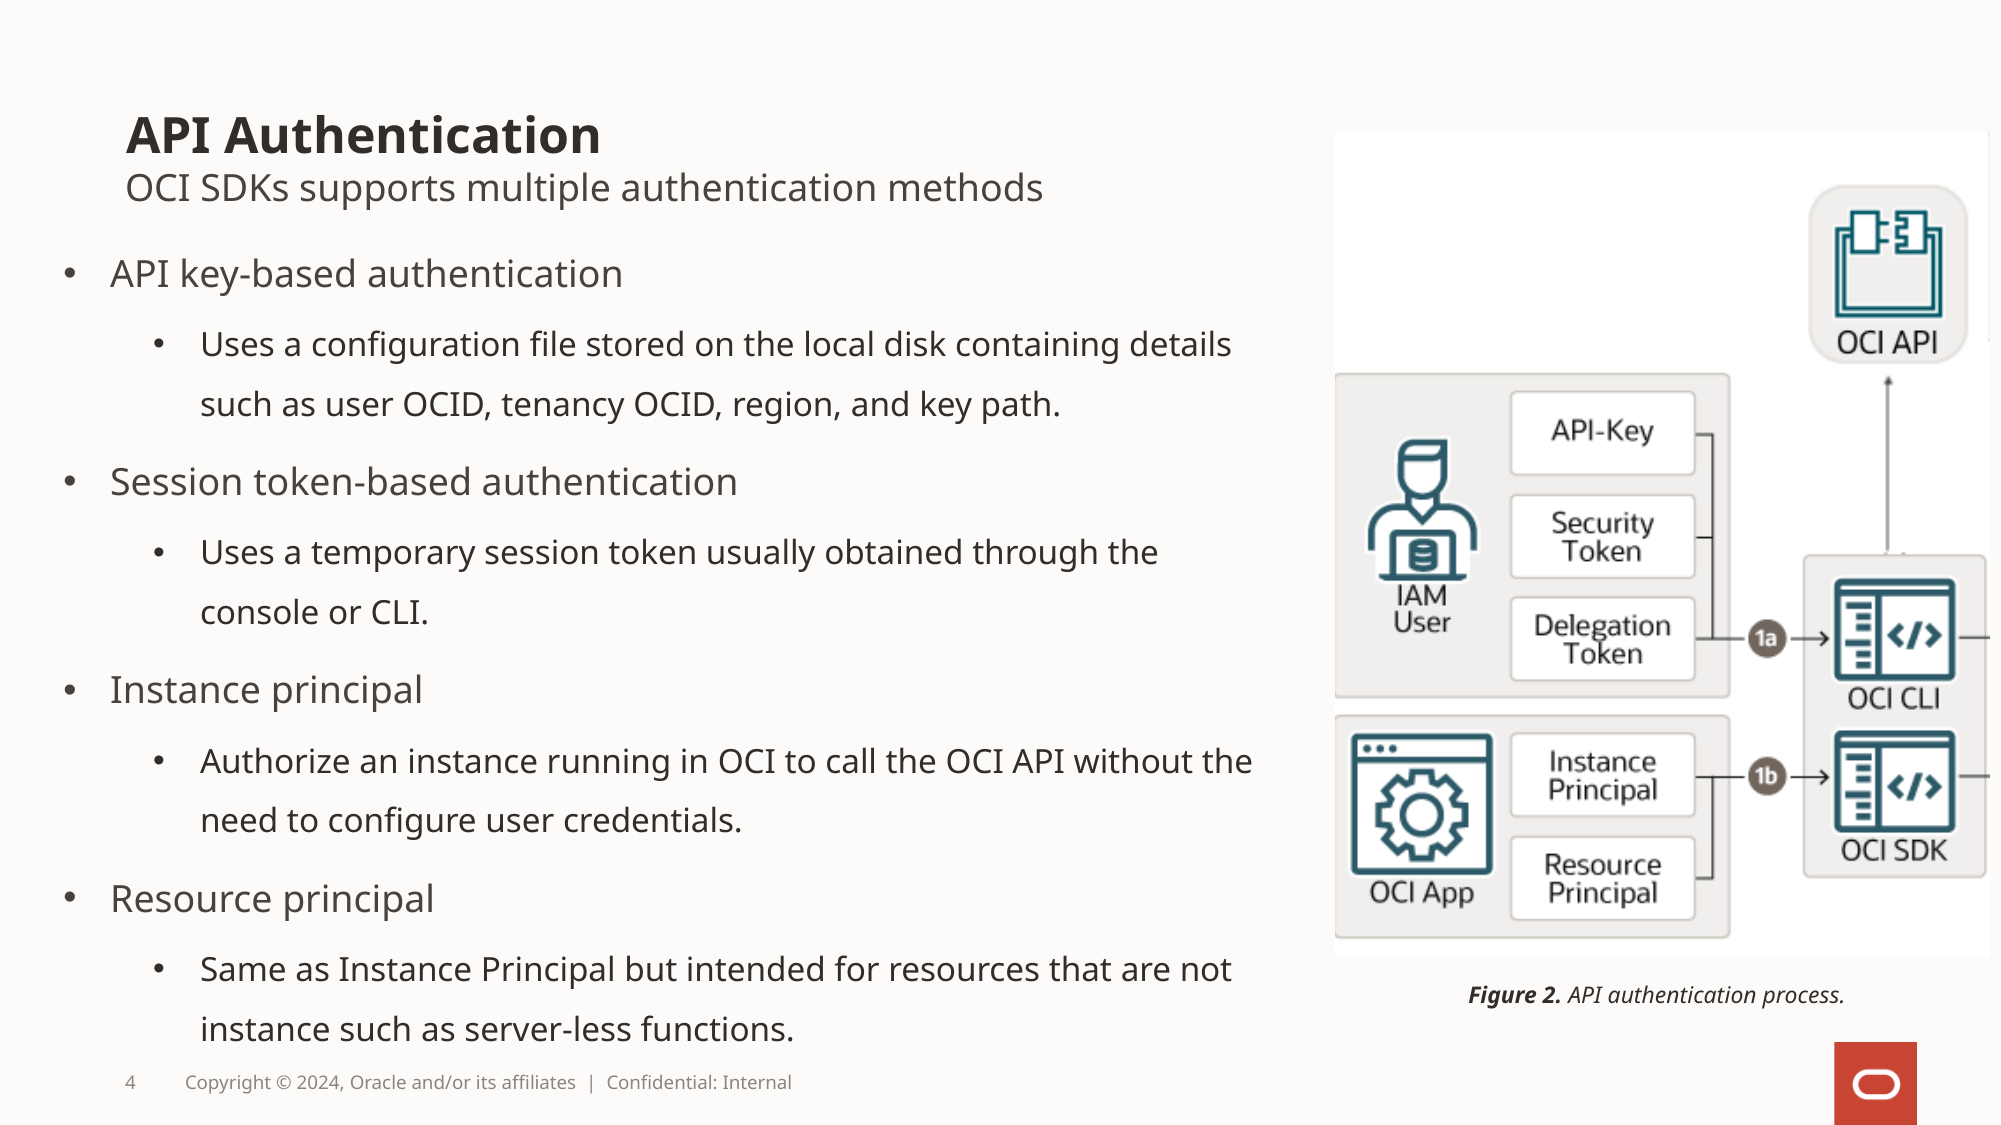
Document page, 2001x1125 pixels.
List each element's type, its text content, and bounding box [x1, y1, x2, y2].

footer Copyright © 2024, Oracle and/or its affiliates | Confidential: Internal [185, 1053, 1128, 1114]
picture [1335, 132, 1990, 958]
list OCI SDKs supports multiple authentication methods [125, 167, 1335, 222]
title API Authentication [126, 29, 1877, 165]
list API key-based authentication Uses a configuration file stored on the local disk containing details such as user OCID, tenancy OCID, region, and key path. Session token-based authentication Uses a temporary session token usually obtained through the console or CLI. Instance principal Authorize an instance running in OCI to call the OCI API without the need to configure user credentials. Resource principal Same as Instance Principal but intended for resources that are not instance such as server-less functions. [63, 192, 1267, 1084]
text_box Figure 2. API authentication process. [1287, 973, 2000, 1016]
slide_number 4 [125, 1053, 185, 1114]
